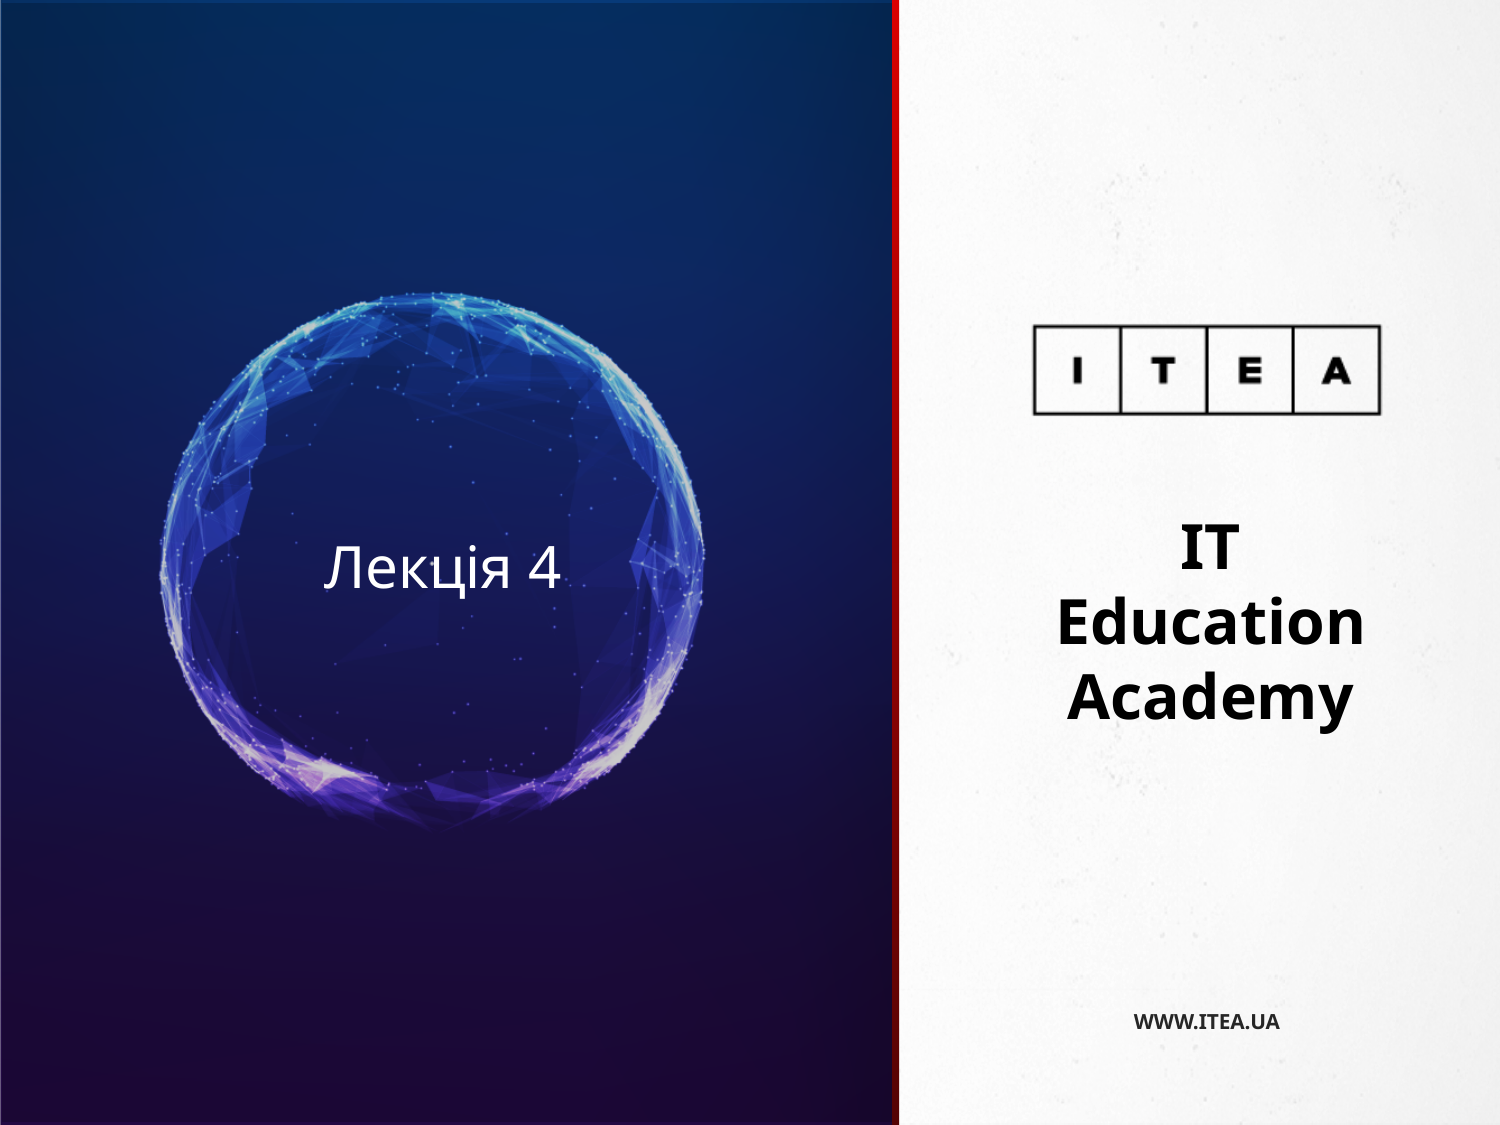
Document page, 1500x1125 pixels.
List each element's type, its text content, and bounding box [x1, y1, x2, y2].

picture [900, 0, 1500, 1125]
text_box [894, 0, 900, 1125]
picture [0, 0, 895, 1125]
text_box WWW.ITEA.UA [1081, 999, 1333, 1043]
text_box IT Education Academy [1007, 492, 1415, 647]
